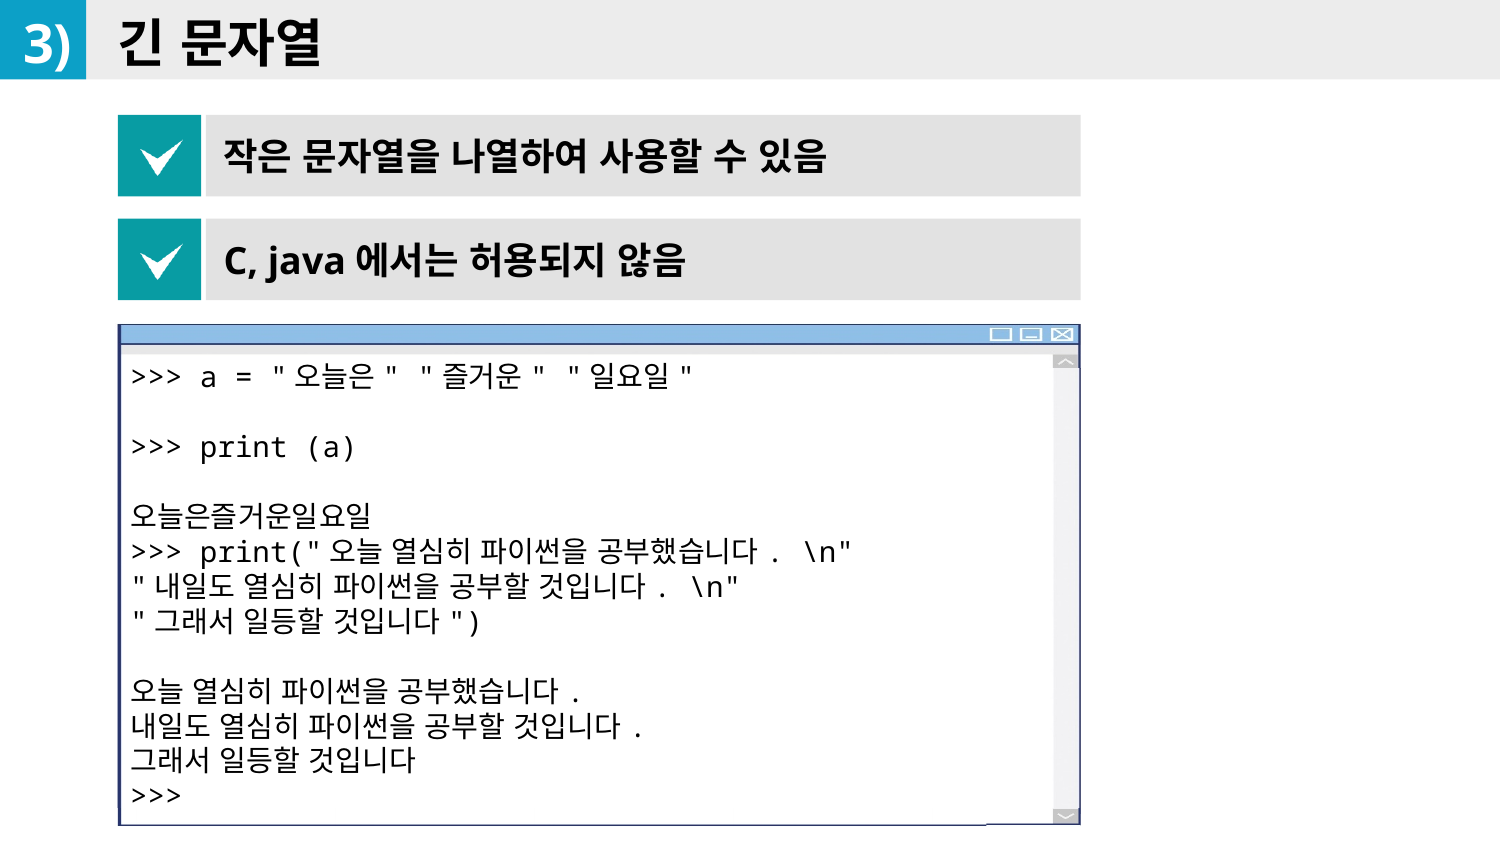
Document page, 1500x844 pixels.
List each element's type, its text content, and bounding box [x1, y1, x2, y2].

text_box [117, 114, 202, 197]
text_box 3) [0, 0, 98, 86]
text_box C, java에서는 허용되지 않음 [205, 218, 1081, 301]
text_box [117, 218, 202, 301]
text_box 작은 문자열을 나열하여 사용할 수 있음 [205, 114, 1081, 197]
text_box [114, 311, 1081, 844]
text_box 긴 문자열 [98, 0, 1436, 85]
